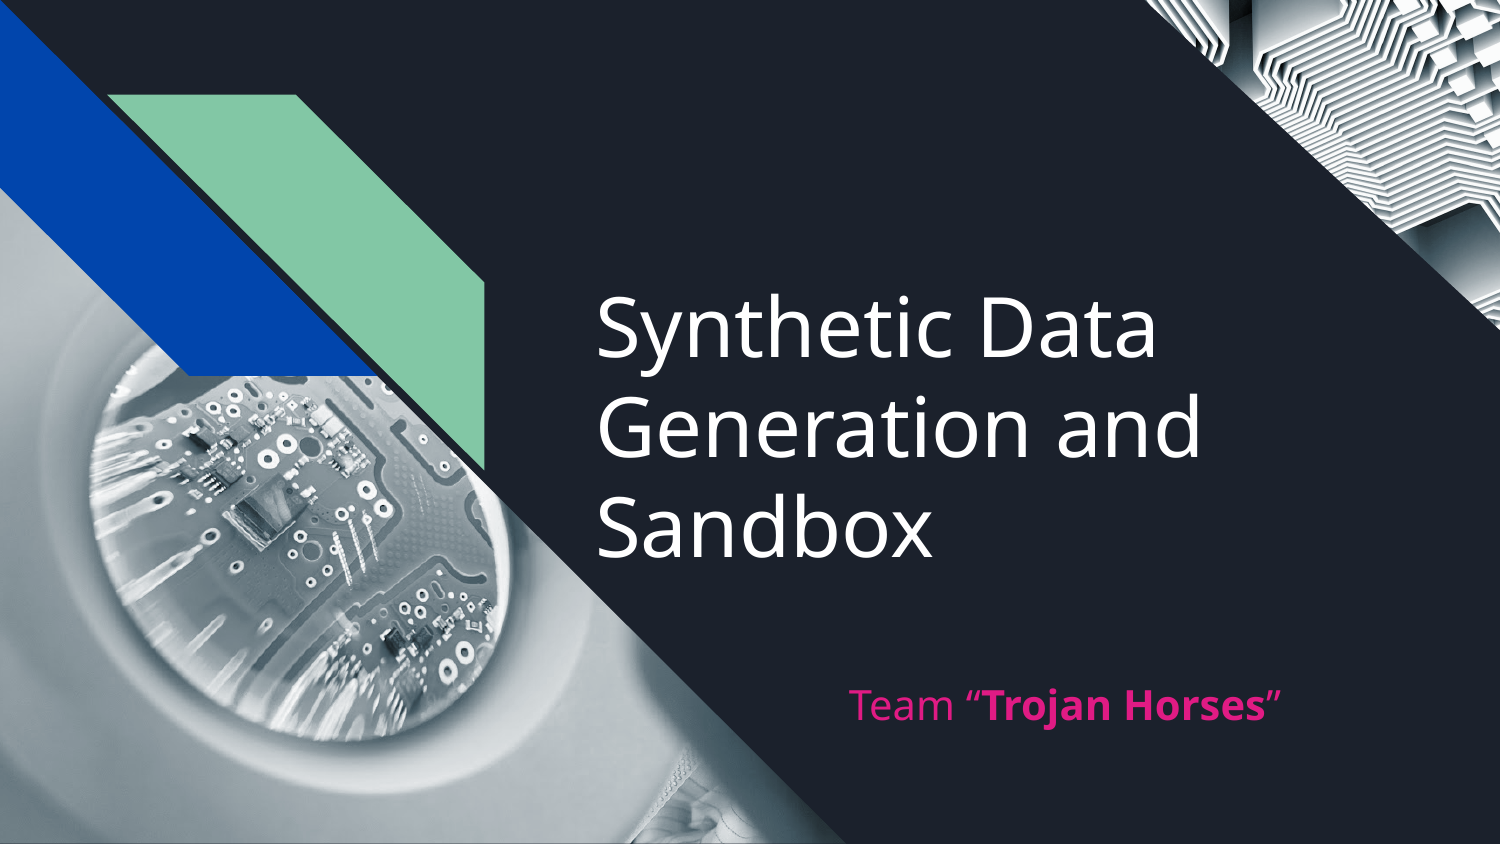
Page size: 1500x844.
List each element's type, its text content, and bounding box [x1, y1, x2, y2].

picture [1144, 0, 1500, 331]
title Synthetic Data Generation and Sandbox [580, 258, 1404, 518]
picture [0, 189, 847, 844]
subtitle Team “Trojan Horses” [833, 643, 1404, 727]
